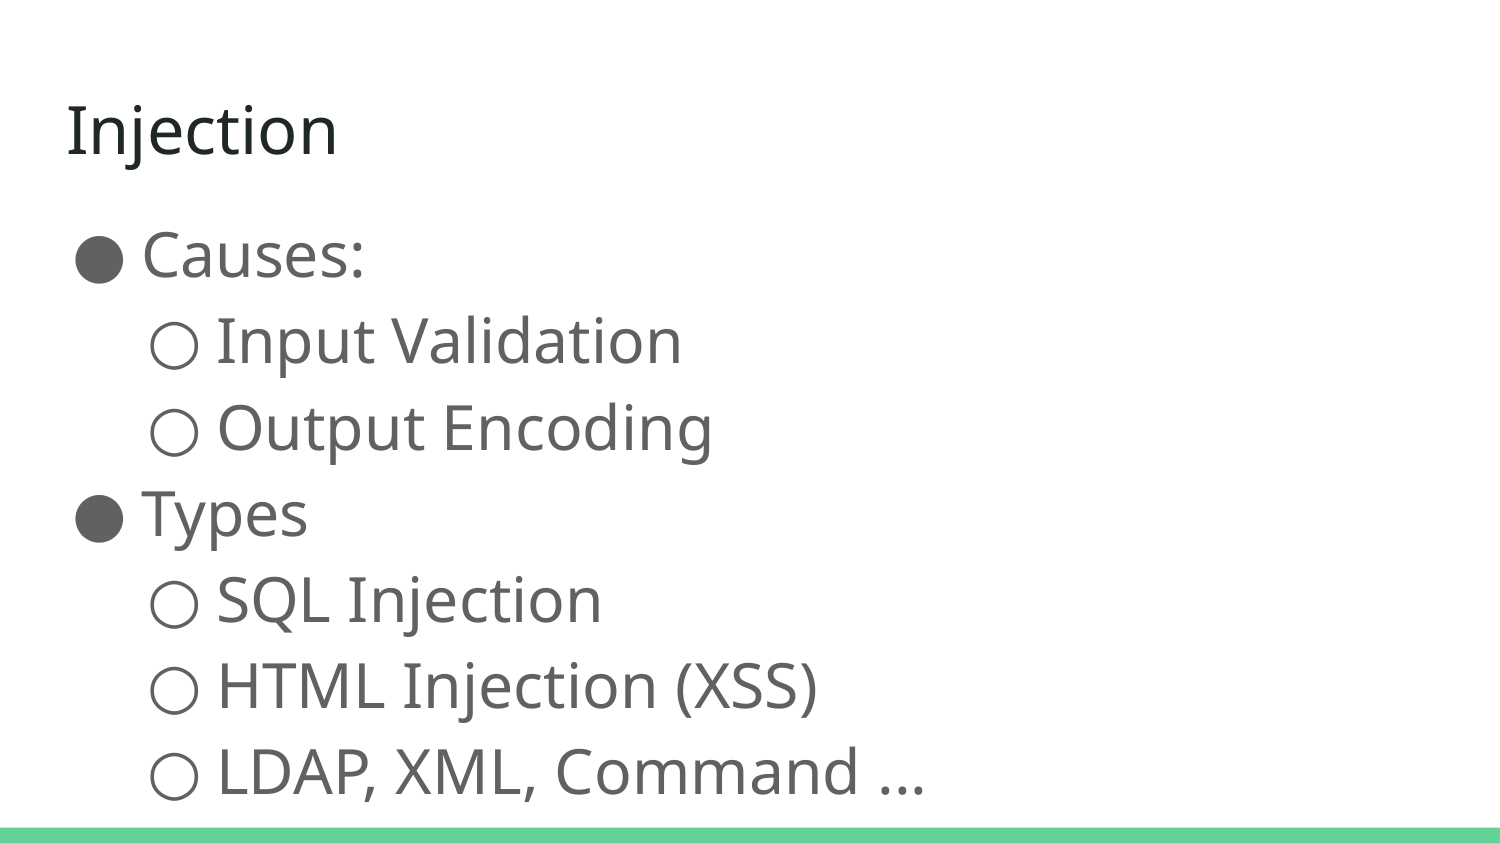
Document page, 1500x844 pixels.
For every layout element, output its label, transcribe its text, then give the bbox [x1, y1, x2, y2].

list Causes: Input Validation Output Encoding Types SQL Injection HTML Injection (XSS) LDAP, XML, Command ... [51, 189, 1449, 750]
title Injection [51, 72, 1449, 167]
